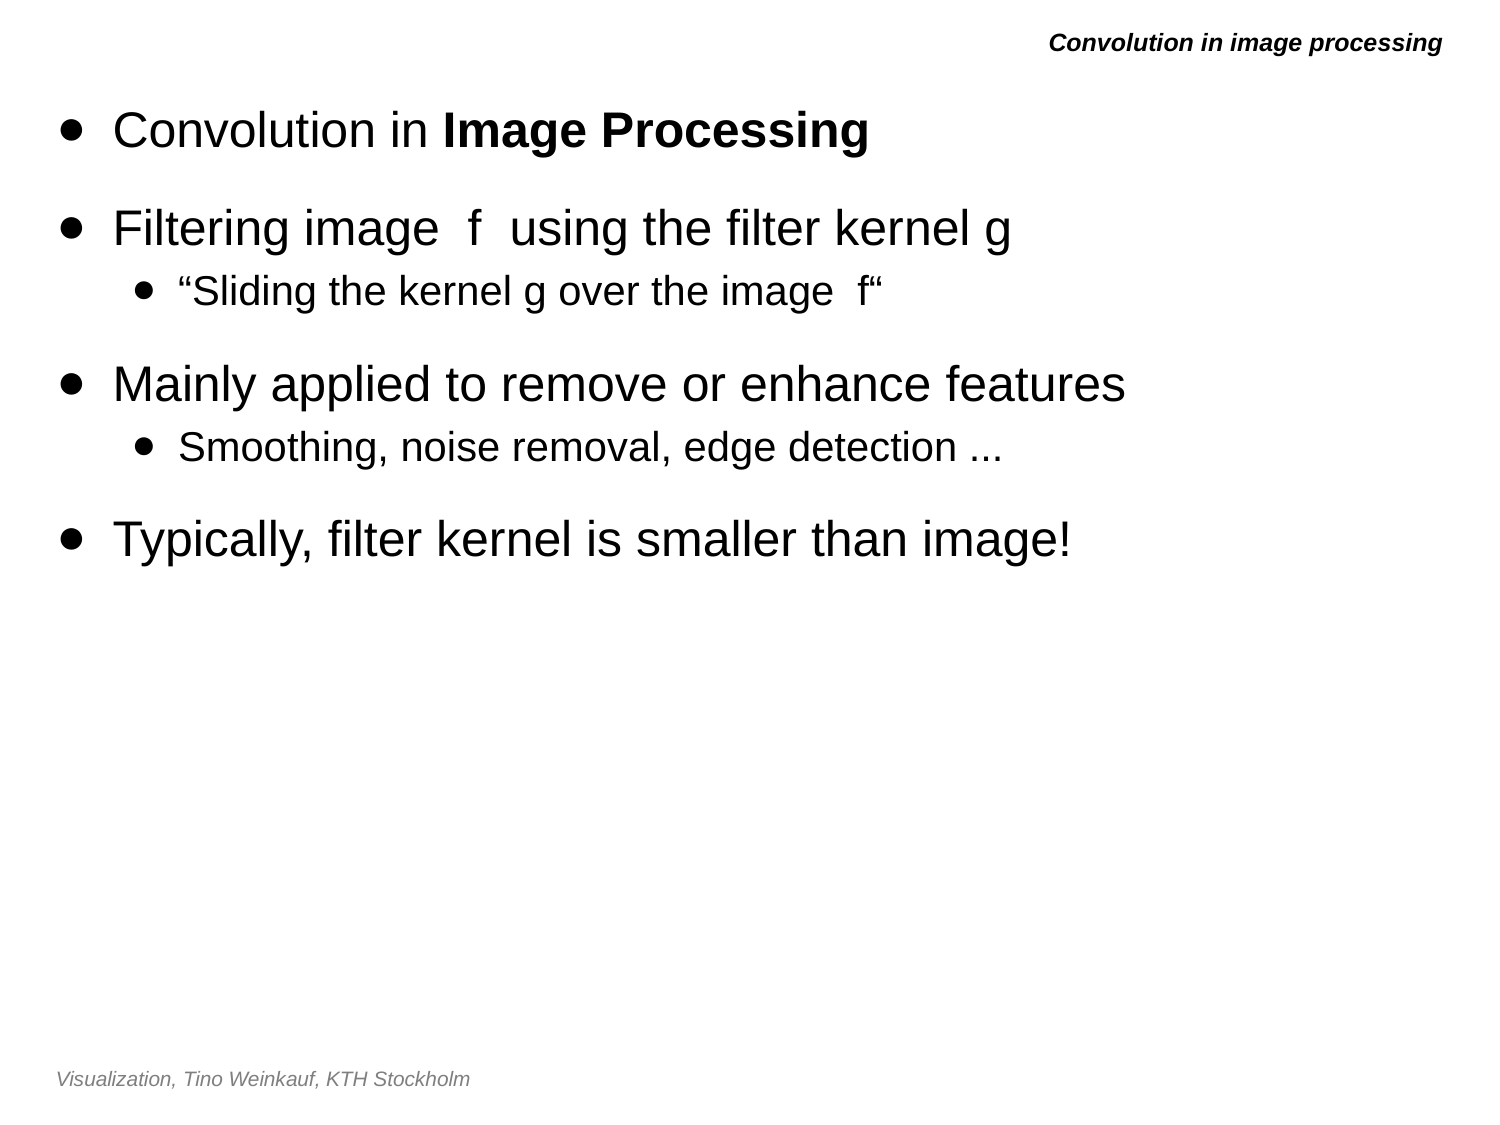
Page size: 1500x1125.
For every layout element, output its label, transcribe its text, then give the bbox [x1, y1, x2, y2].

list Convolution in Image Processing Filtering image f using the filter kernel g “Sliding the kernel g over the image f“ Mainly applied to remove or enhance features Smoothing, noise removal, edge detection ... Typically, filter kernel is smaller than image! [40, 89, 1460, 1036]
title Convolution in image processing [237, 18, 1460, 67]
